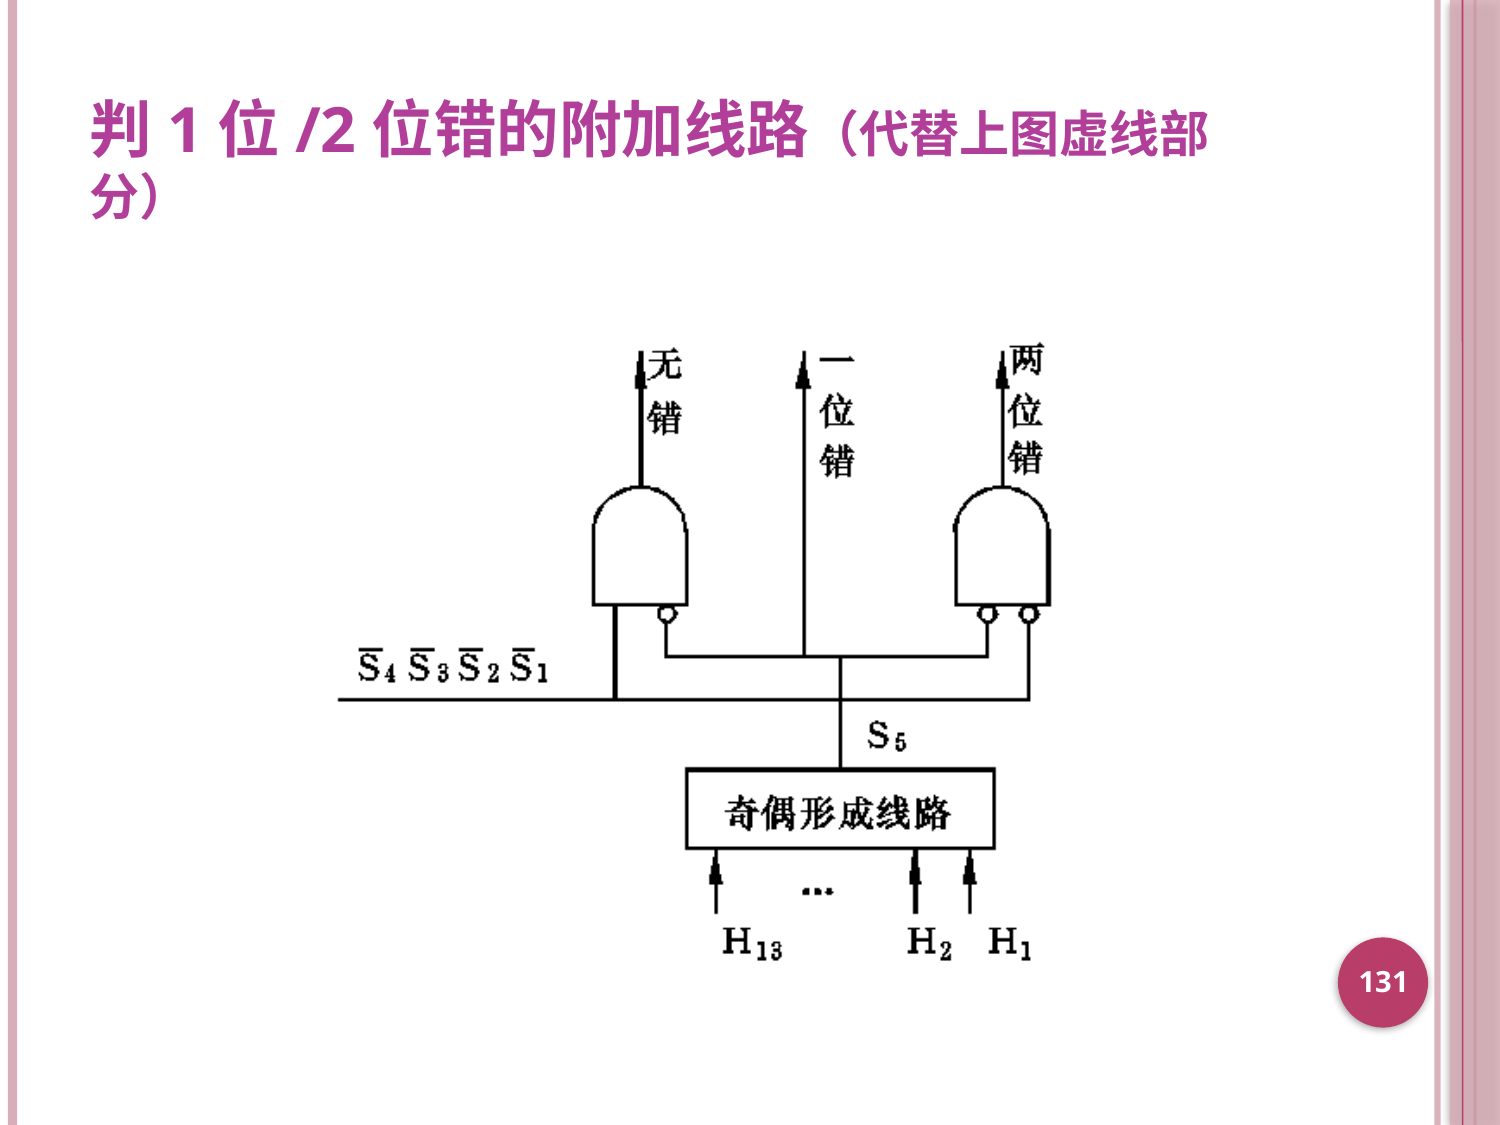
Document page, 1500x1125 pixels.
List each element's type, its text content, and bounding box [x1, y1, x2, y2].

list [327, 314, 1067, 992]
title 判1位/2位错的附加线路（代替上图虚线部分） [75, 45, 1300, 233]
slide_number 131 [1333, 940, 1434, 1026]
